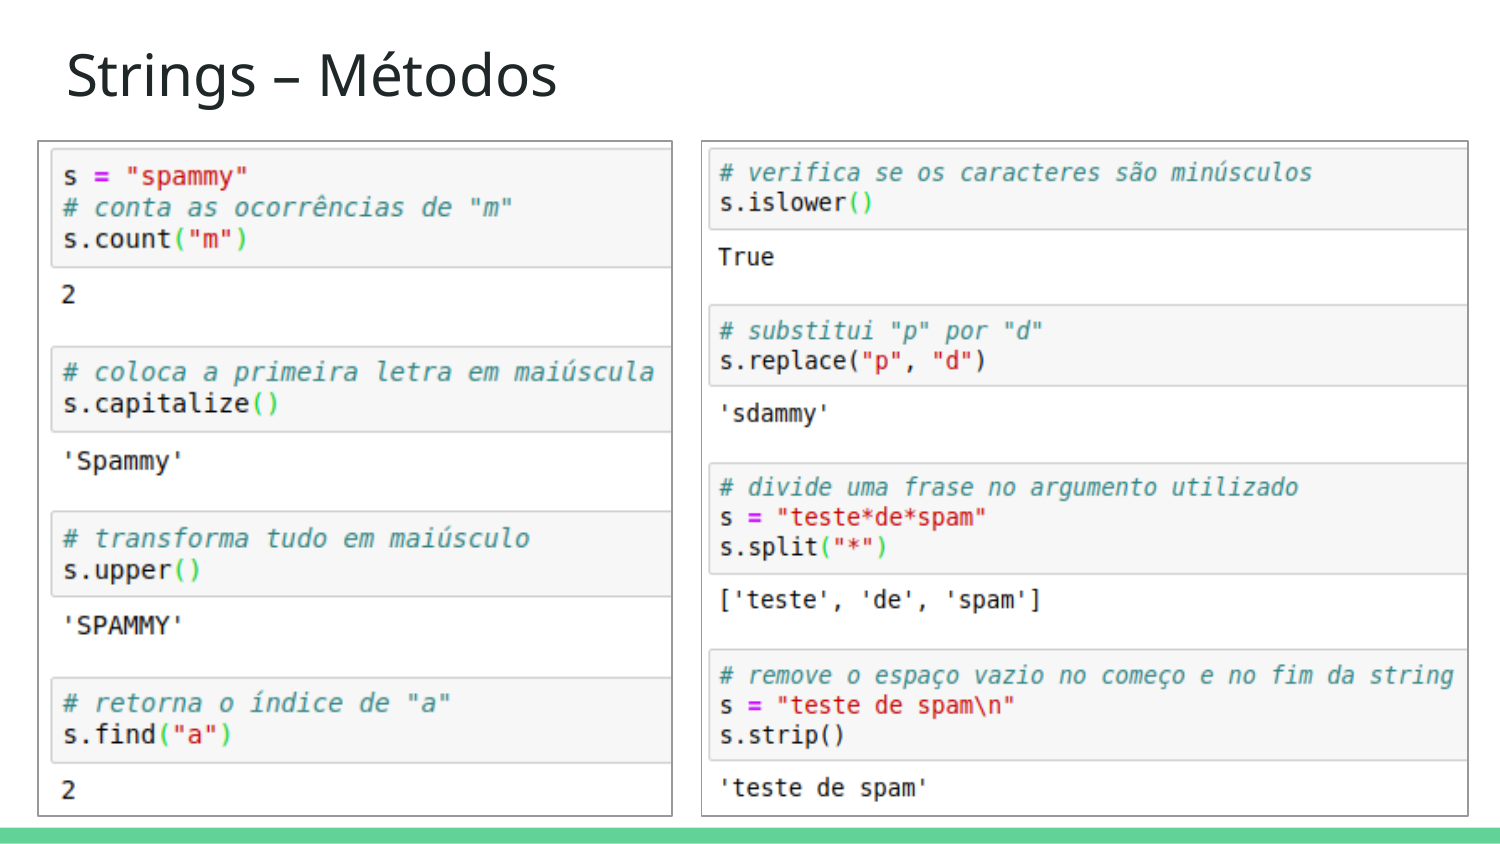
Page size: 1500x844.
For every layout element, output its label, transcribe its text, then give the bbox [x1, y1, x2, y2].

slide_number 41 [1389, 764, 1480, 830]
picture [701, 141, 1468, 816]
title Strings – Métodos [51, 23, 1449, 117]
picture [38, 141, 672, 816]
